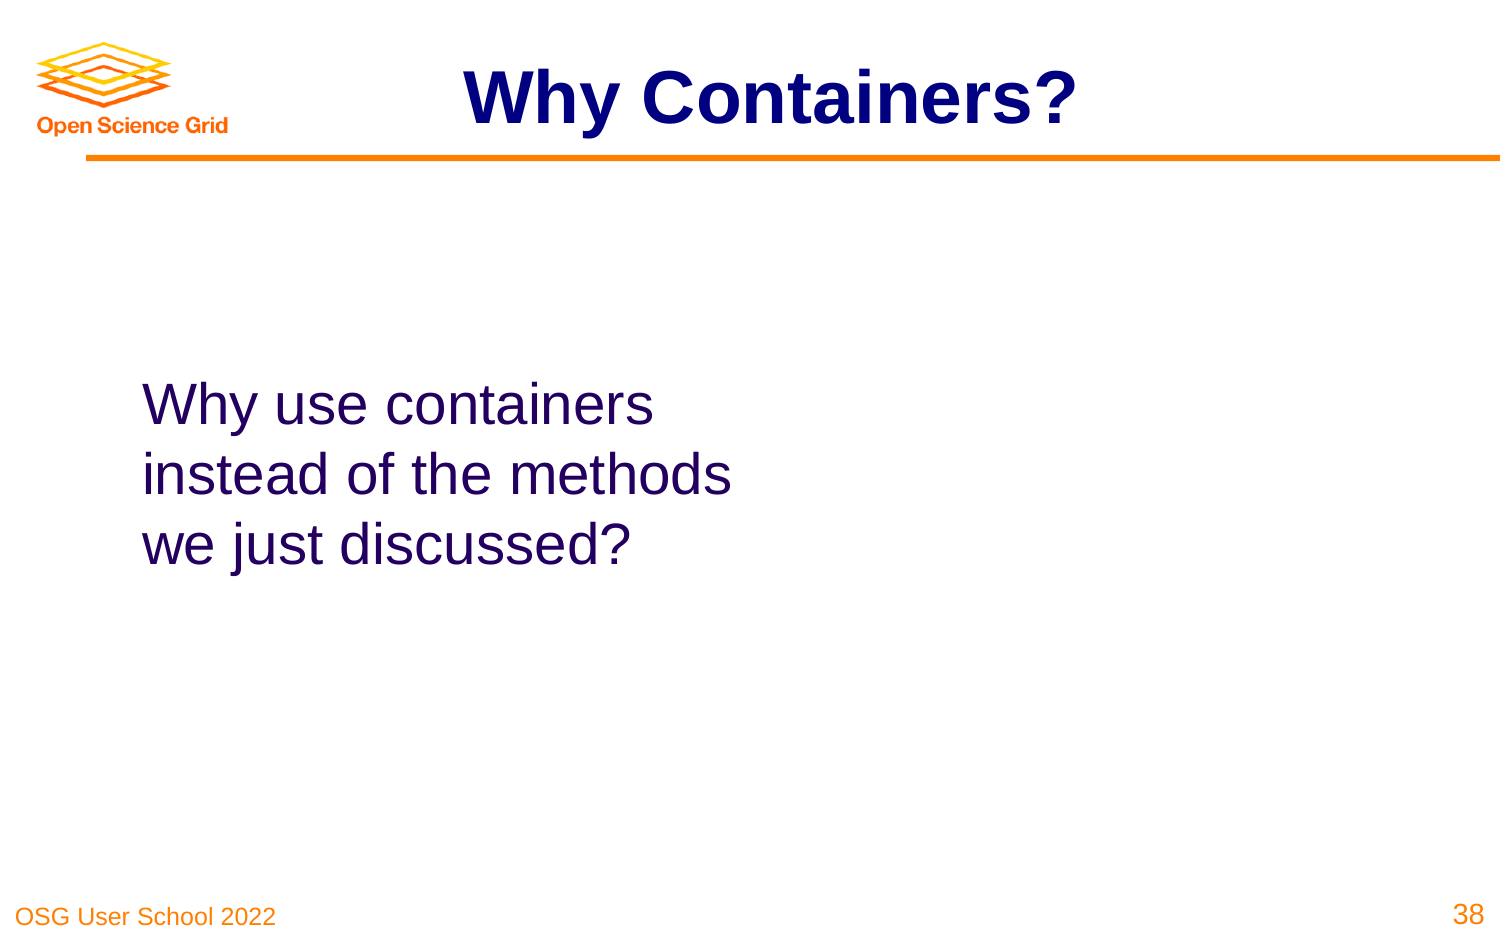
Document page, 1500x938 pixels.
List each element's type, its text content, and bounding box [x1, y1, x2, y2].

slide_number 38 [1430, 874, 1500, 938]
picture [17, 23, 201, 151]
title Why Containers? [201, 15, 1342, 172]
list Why use containers instead of the methods we just discussed? [127, 358, 753, 823]
